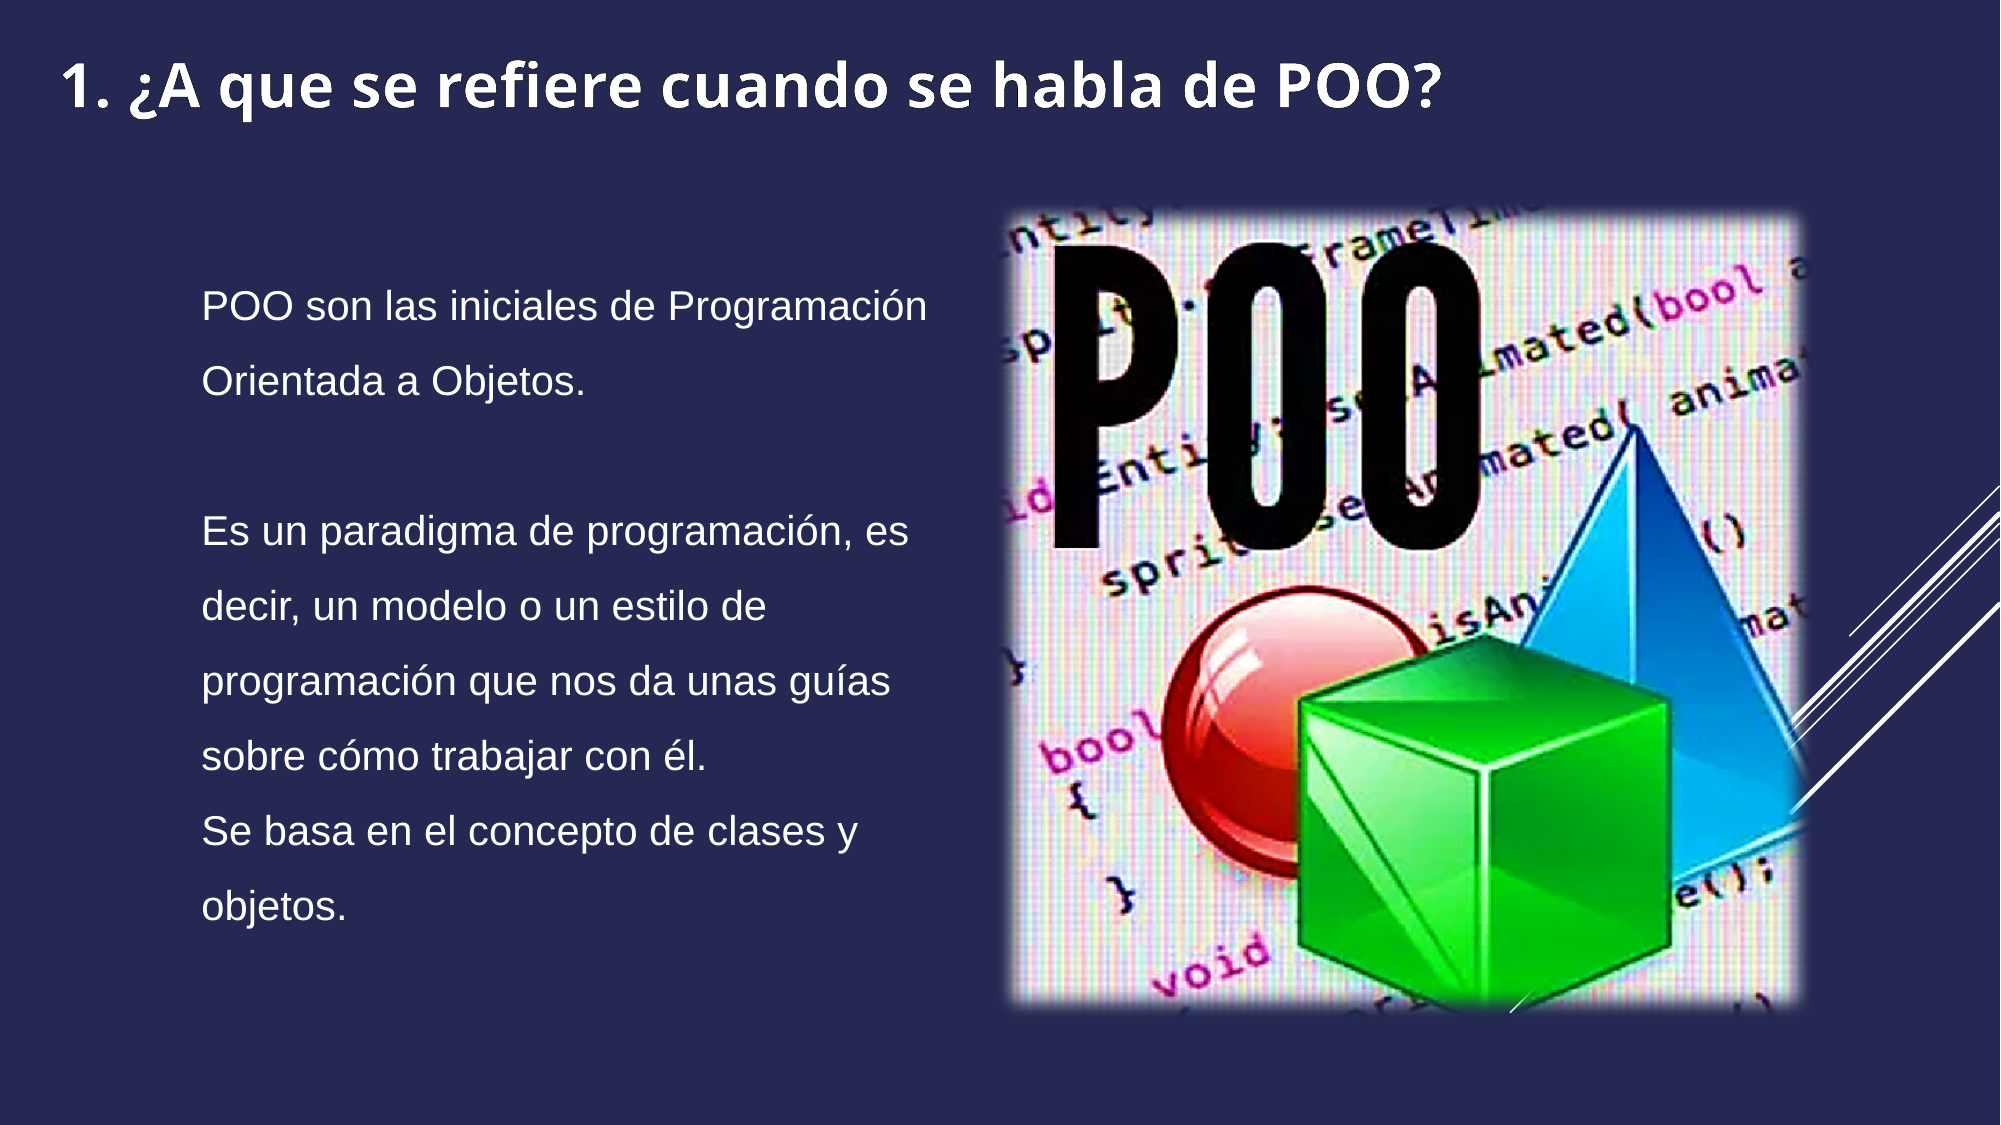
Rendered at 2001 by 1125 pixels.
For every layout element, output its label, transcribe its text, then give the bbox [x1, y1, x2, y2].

text_box 1. ¿A que se refiere cuando se habla de POO? [43, 37, 1677, 128]
picture [996, 201, 1814, 1019]
text_box POO son las iniciales de Programación Orientada a Objetos. Es un paradigma de programación, es decir, un modelo o un estilo de programación que nos da unas guías sobre cómo trabajar con él. Se basa en el concepto de clases y objetos. [186, 246, 967, 937]
